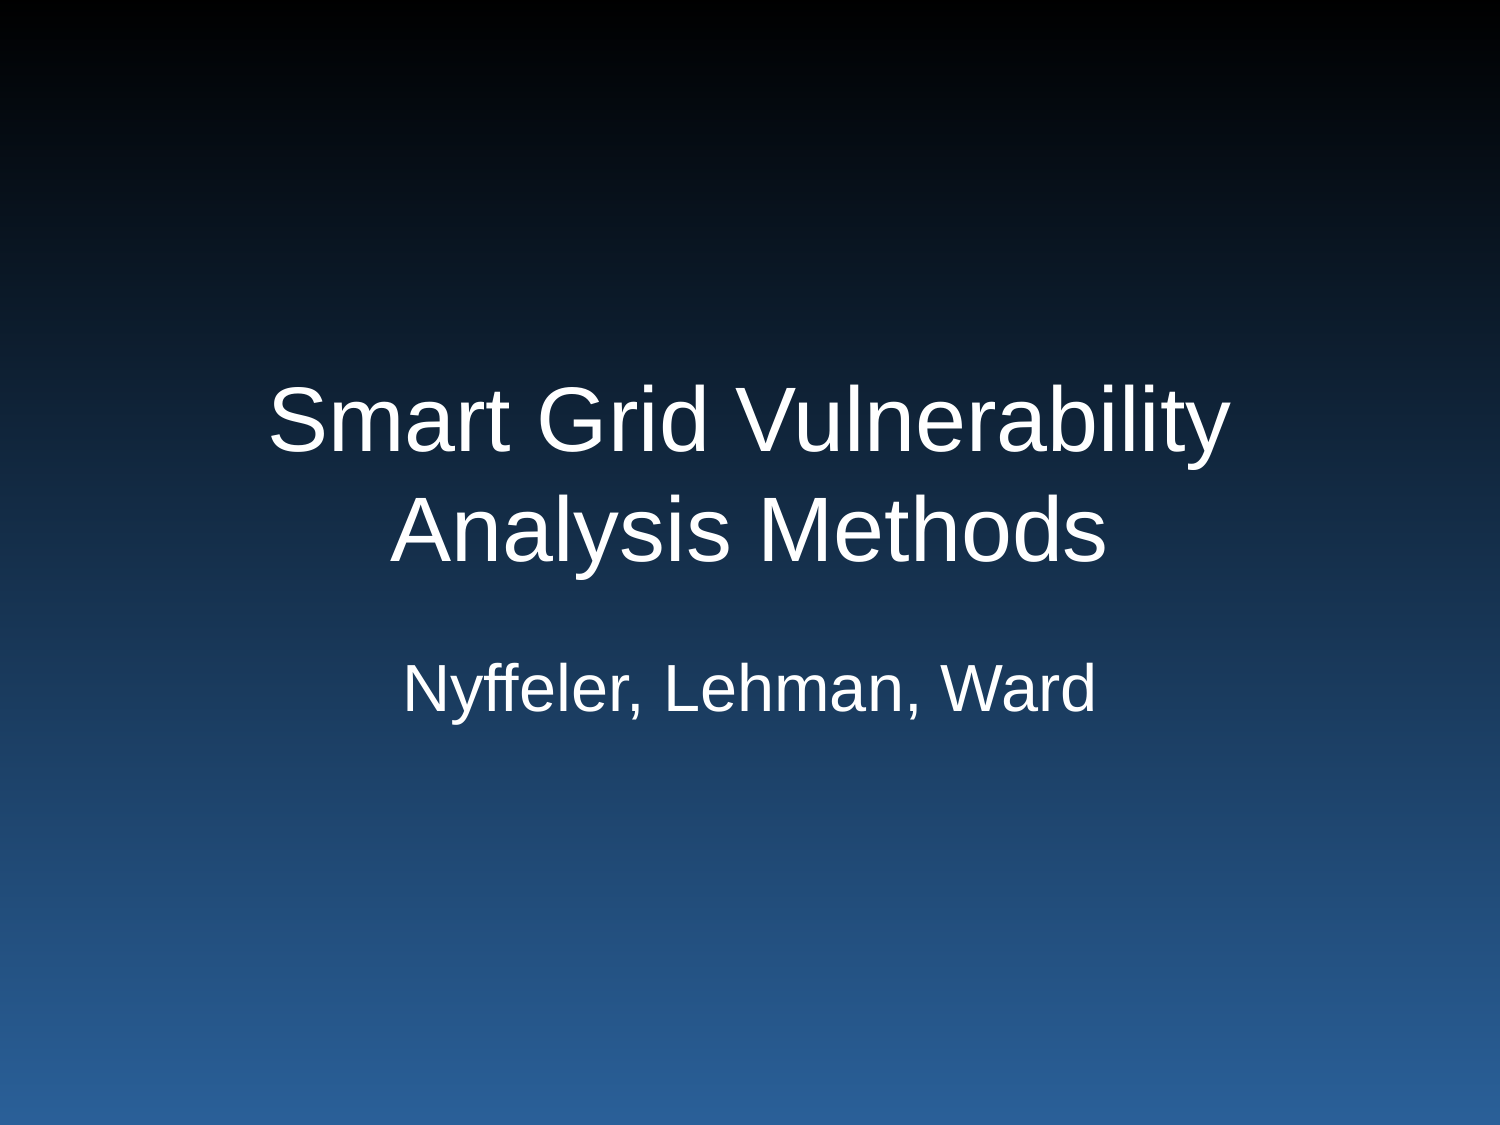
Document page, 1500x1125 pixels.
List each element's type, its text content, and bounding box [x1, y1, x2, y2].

title Smart Grid Vulnerability Analysis Methods [112, 349, 1388, 591]
subtitle Nyffeler, Lehman, Ward [225, 637, 1275, 925]
